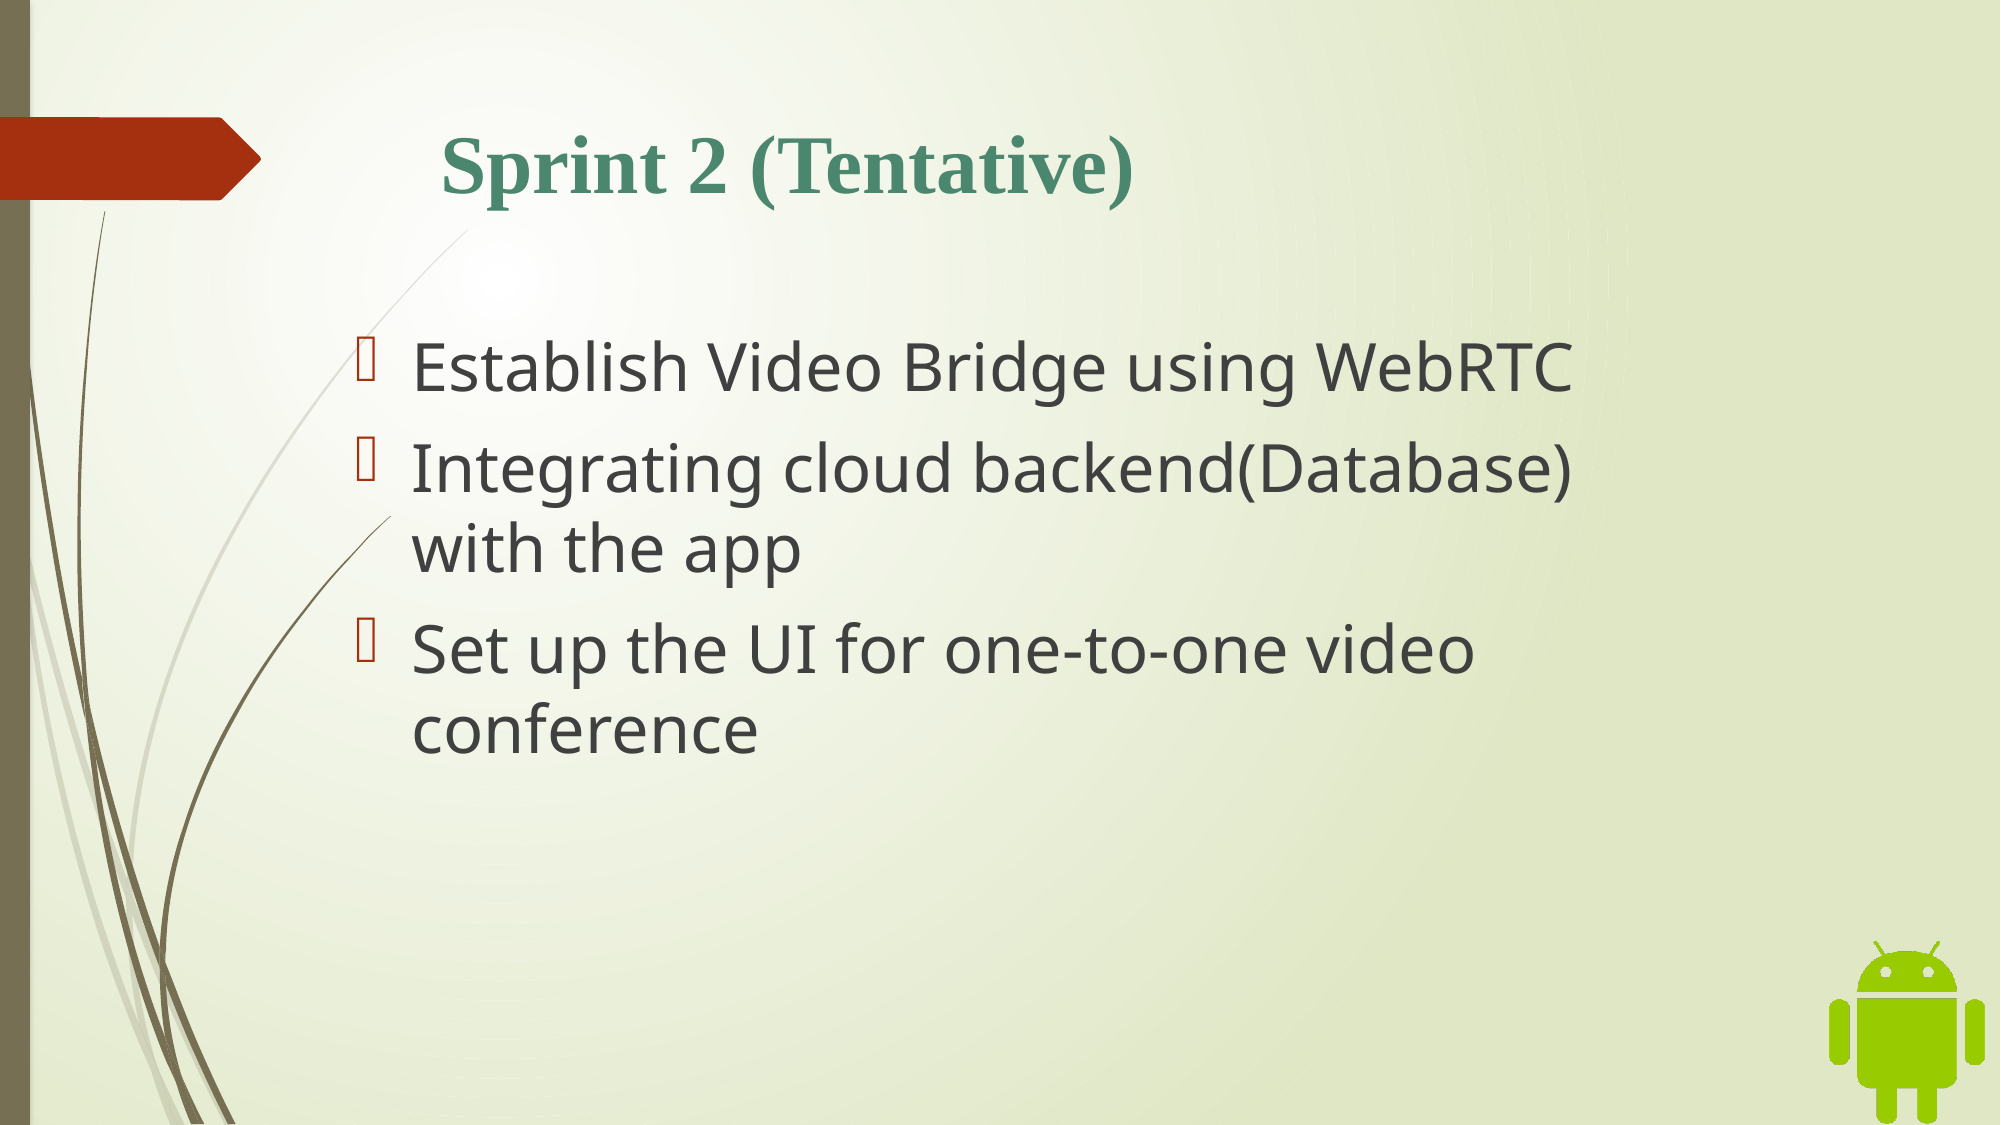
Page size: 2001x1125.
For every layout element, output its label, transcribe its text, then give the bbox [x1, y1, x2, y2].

list Establish Video Bridge using WebRTC Integrating cloud backend(Database) with the app Set up the UI for one-to-one video conference [340, 216, 1660, 929]
title Sprint 2 (Tentative) [425, 102, 1888, 313]
picture [1813, 938, 2000, 1125]
